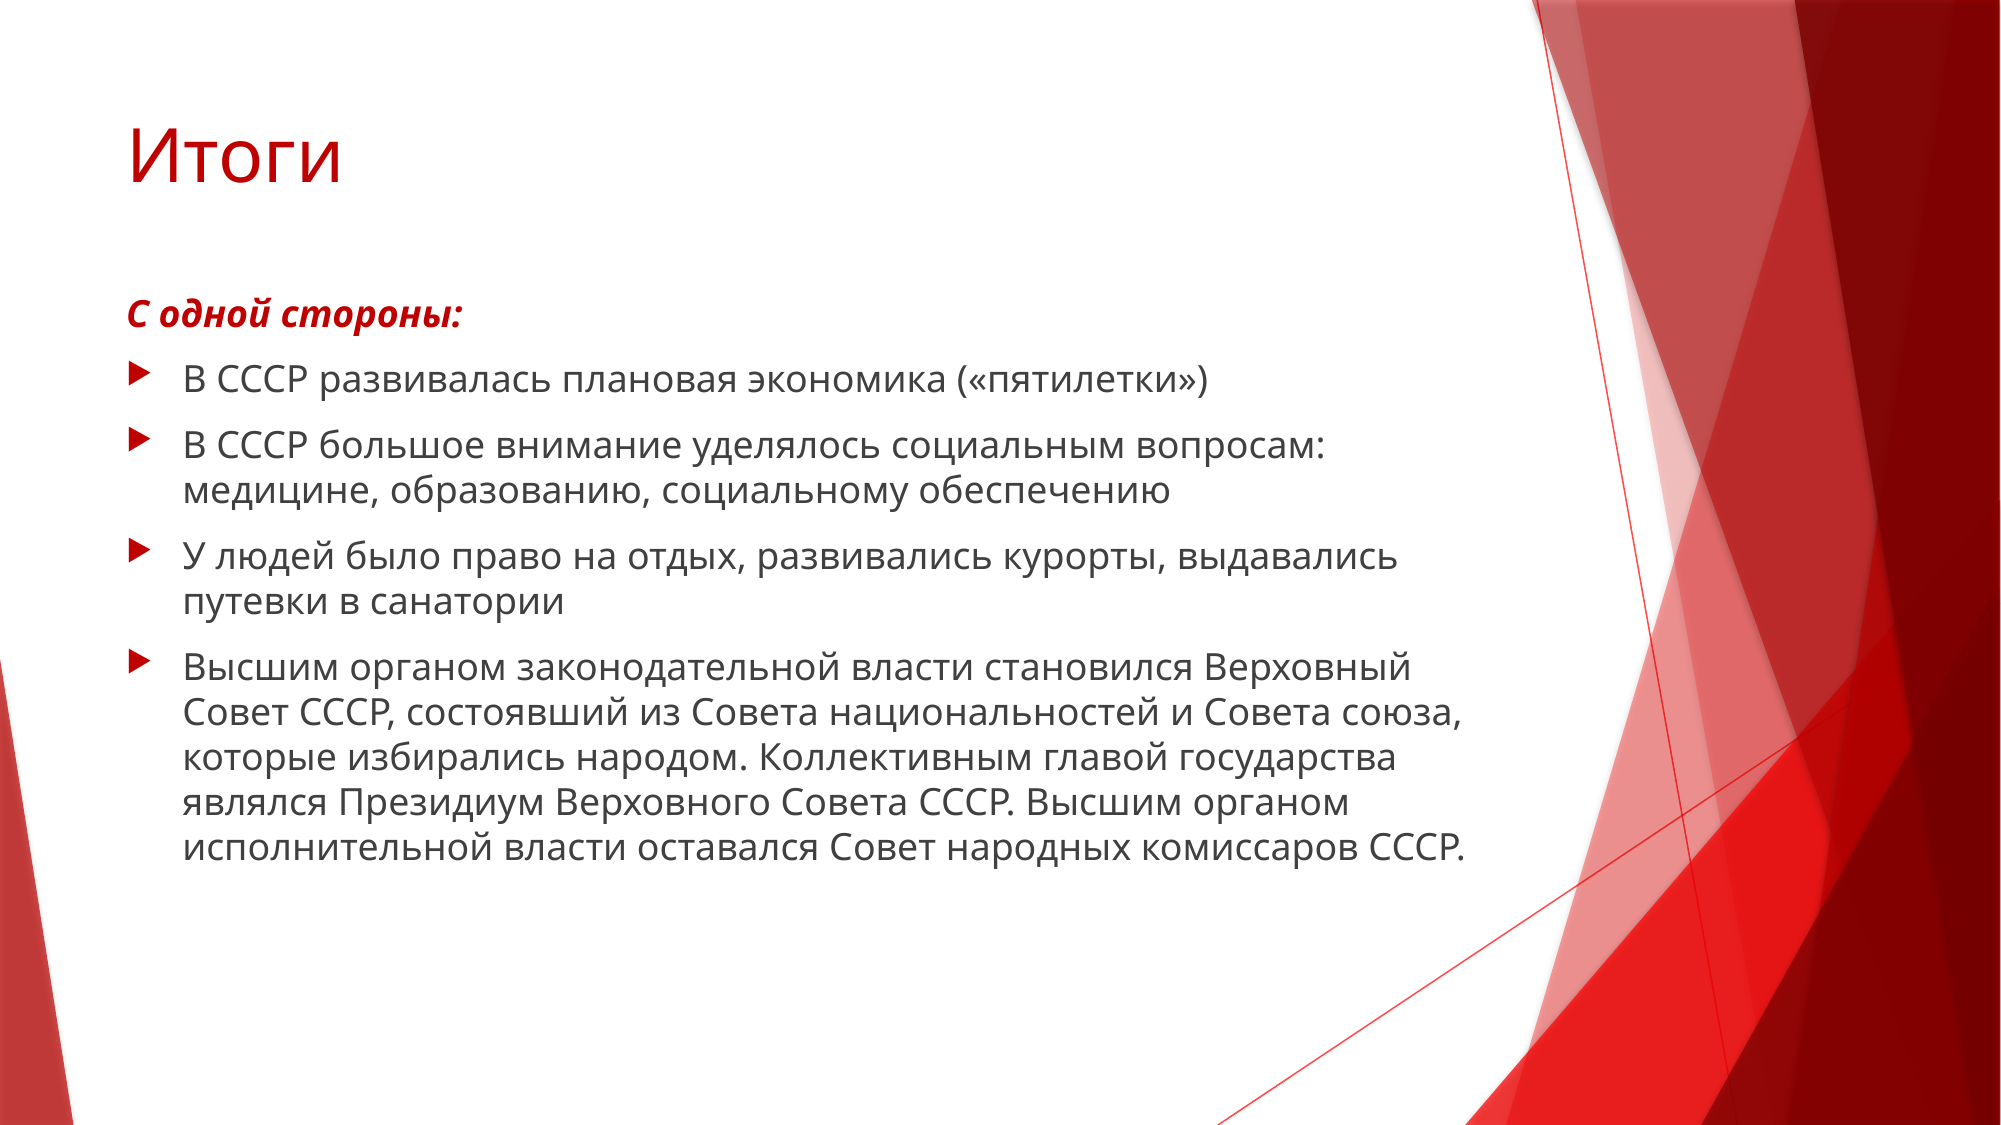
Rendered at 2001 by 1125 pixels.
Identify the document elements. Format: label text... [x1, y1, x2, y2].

title Итоги [111, 99, 1522, 282]
list С одной стороны: В СССР развивалась плановая экономика («пятилетки») В СССР большое внимание уделялось социальным вопросам: медицине, образованию, социальному обеспечению У людей было право на отдых, развивались курорты, выдавались путевки в санатории Высшим органом законодательной власти становился Верховный Совет СССР, состоявший из Совета национальностей и Совета союза, которые избирались народом. Коллективным главой государства являлся Президиум Верховного Совета СССР. Высшим органом исполнительной власти оставался Совет народных комиссаров СССР. [111, 282, 1522, 991]
